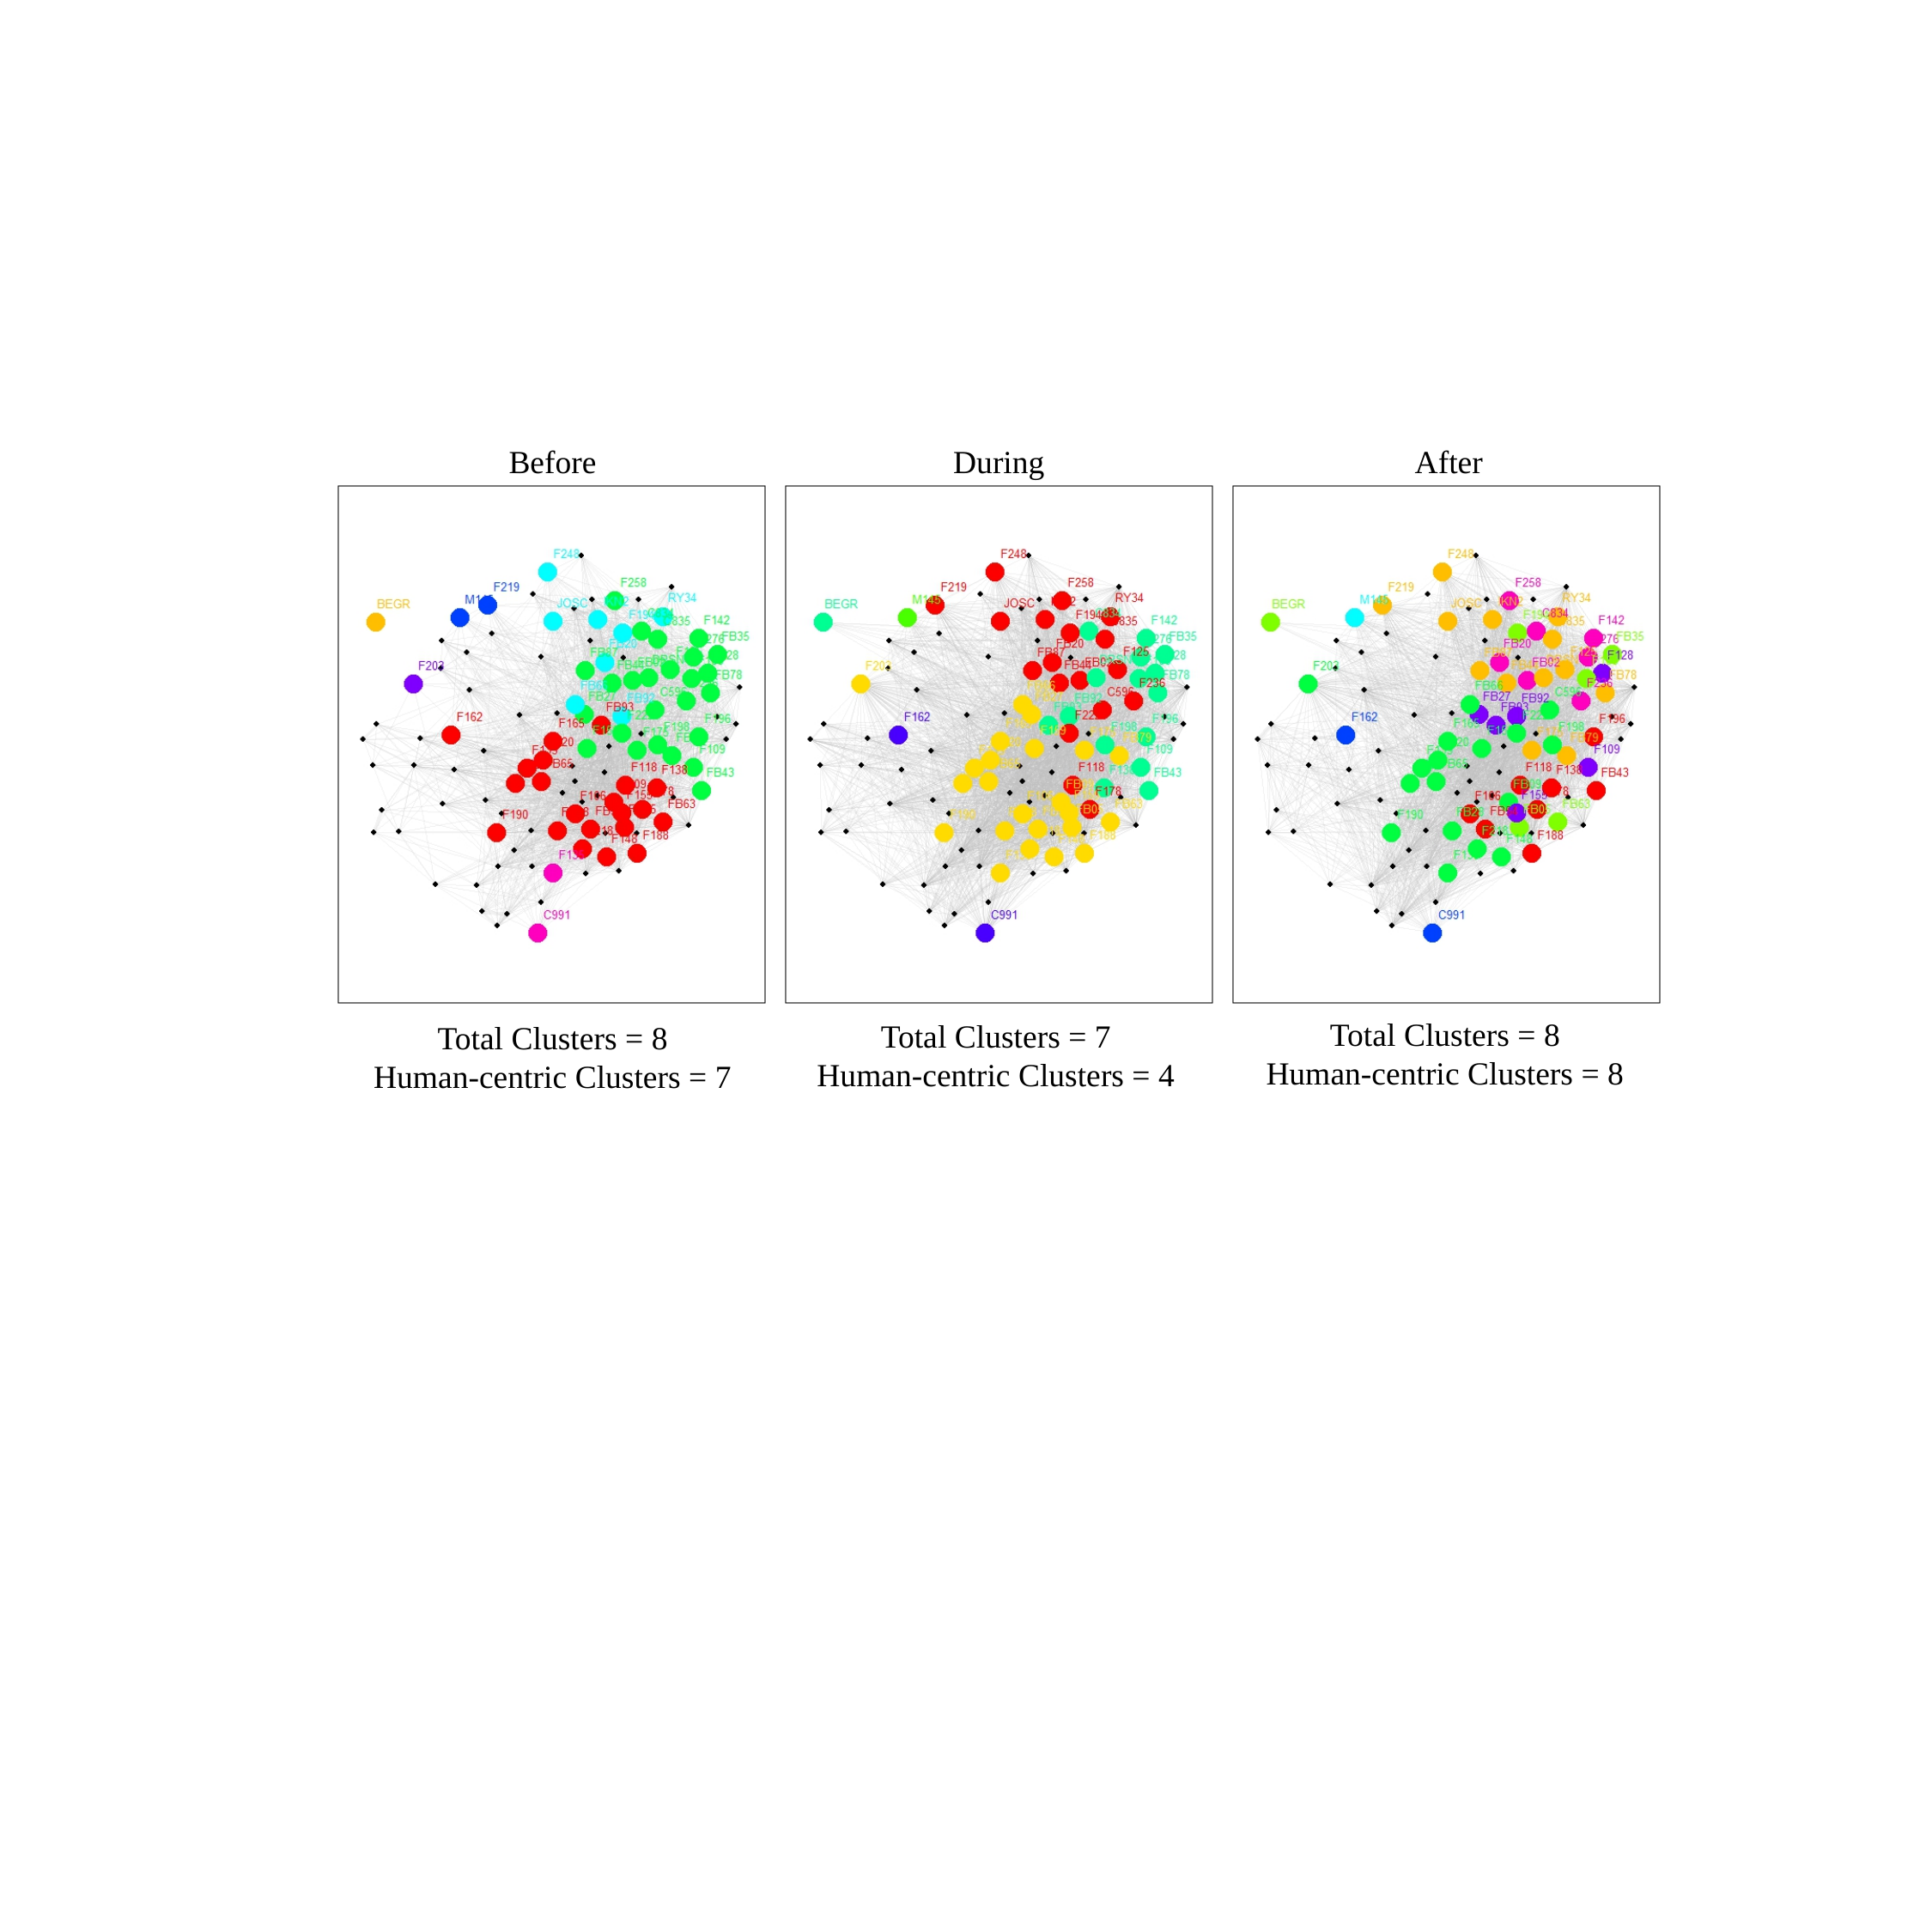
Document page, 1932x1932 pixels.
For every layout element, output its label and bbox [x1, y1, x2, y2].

text_box [328, 434, 1670, 1103]
